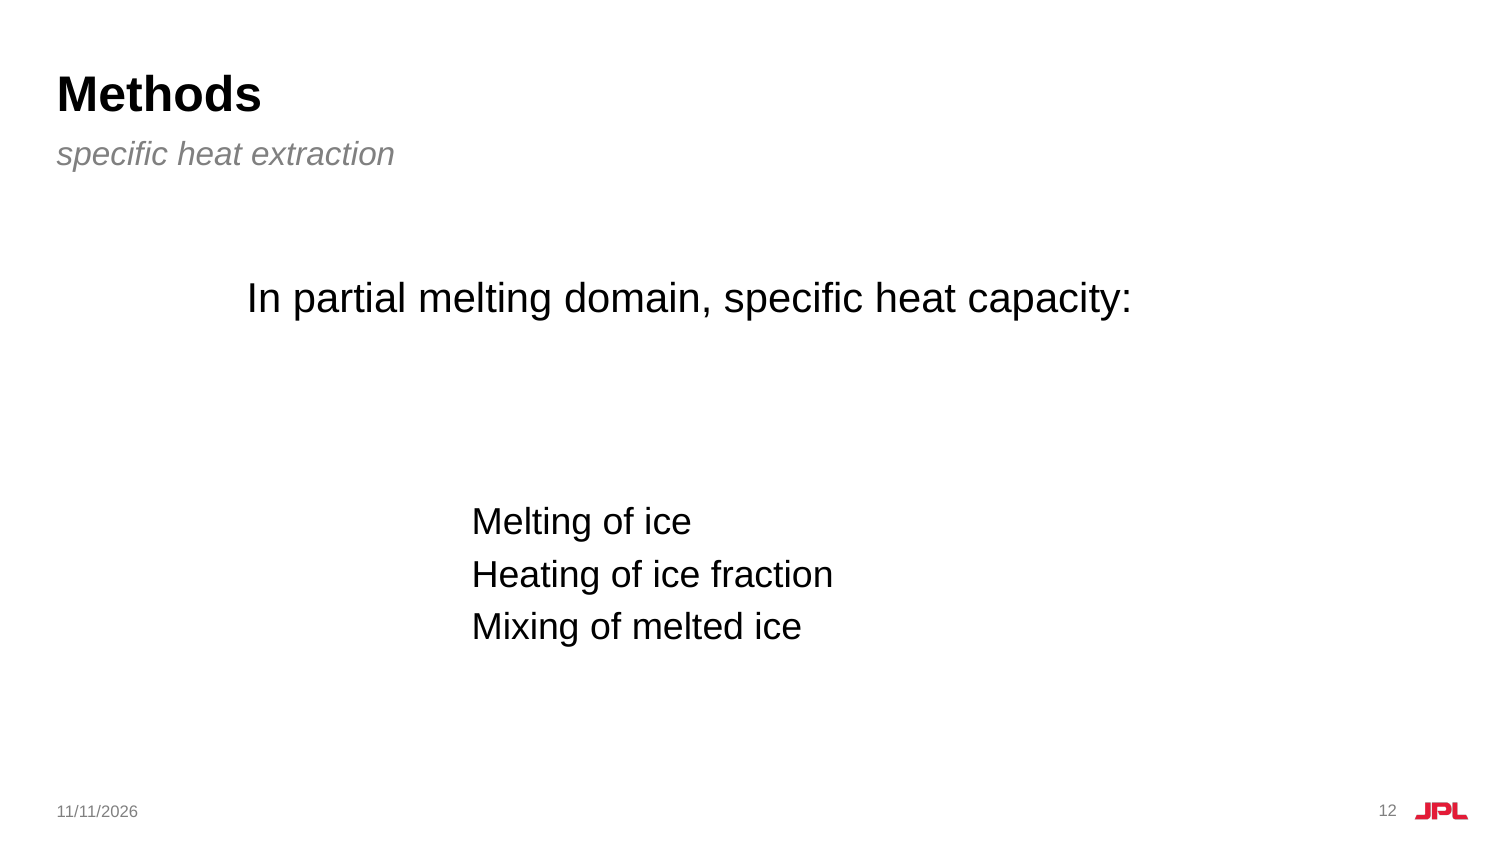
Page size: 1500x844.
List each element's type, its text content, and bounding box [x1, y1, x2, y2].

title Methods [41, 53, 1439, 124]
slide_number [41, 787, 229, 833]
slide_number 12 [1265, 787, 1412, 833]
list specific heat extraction [41, 124, 1439, 182]
